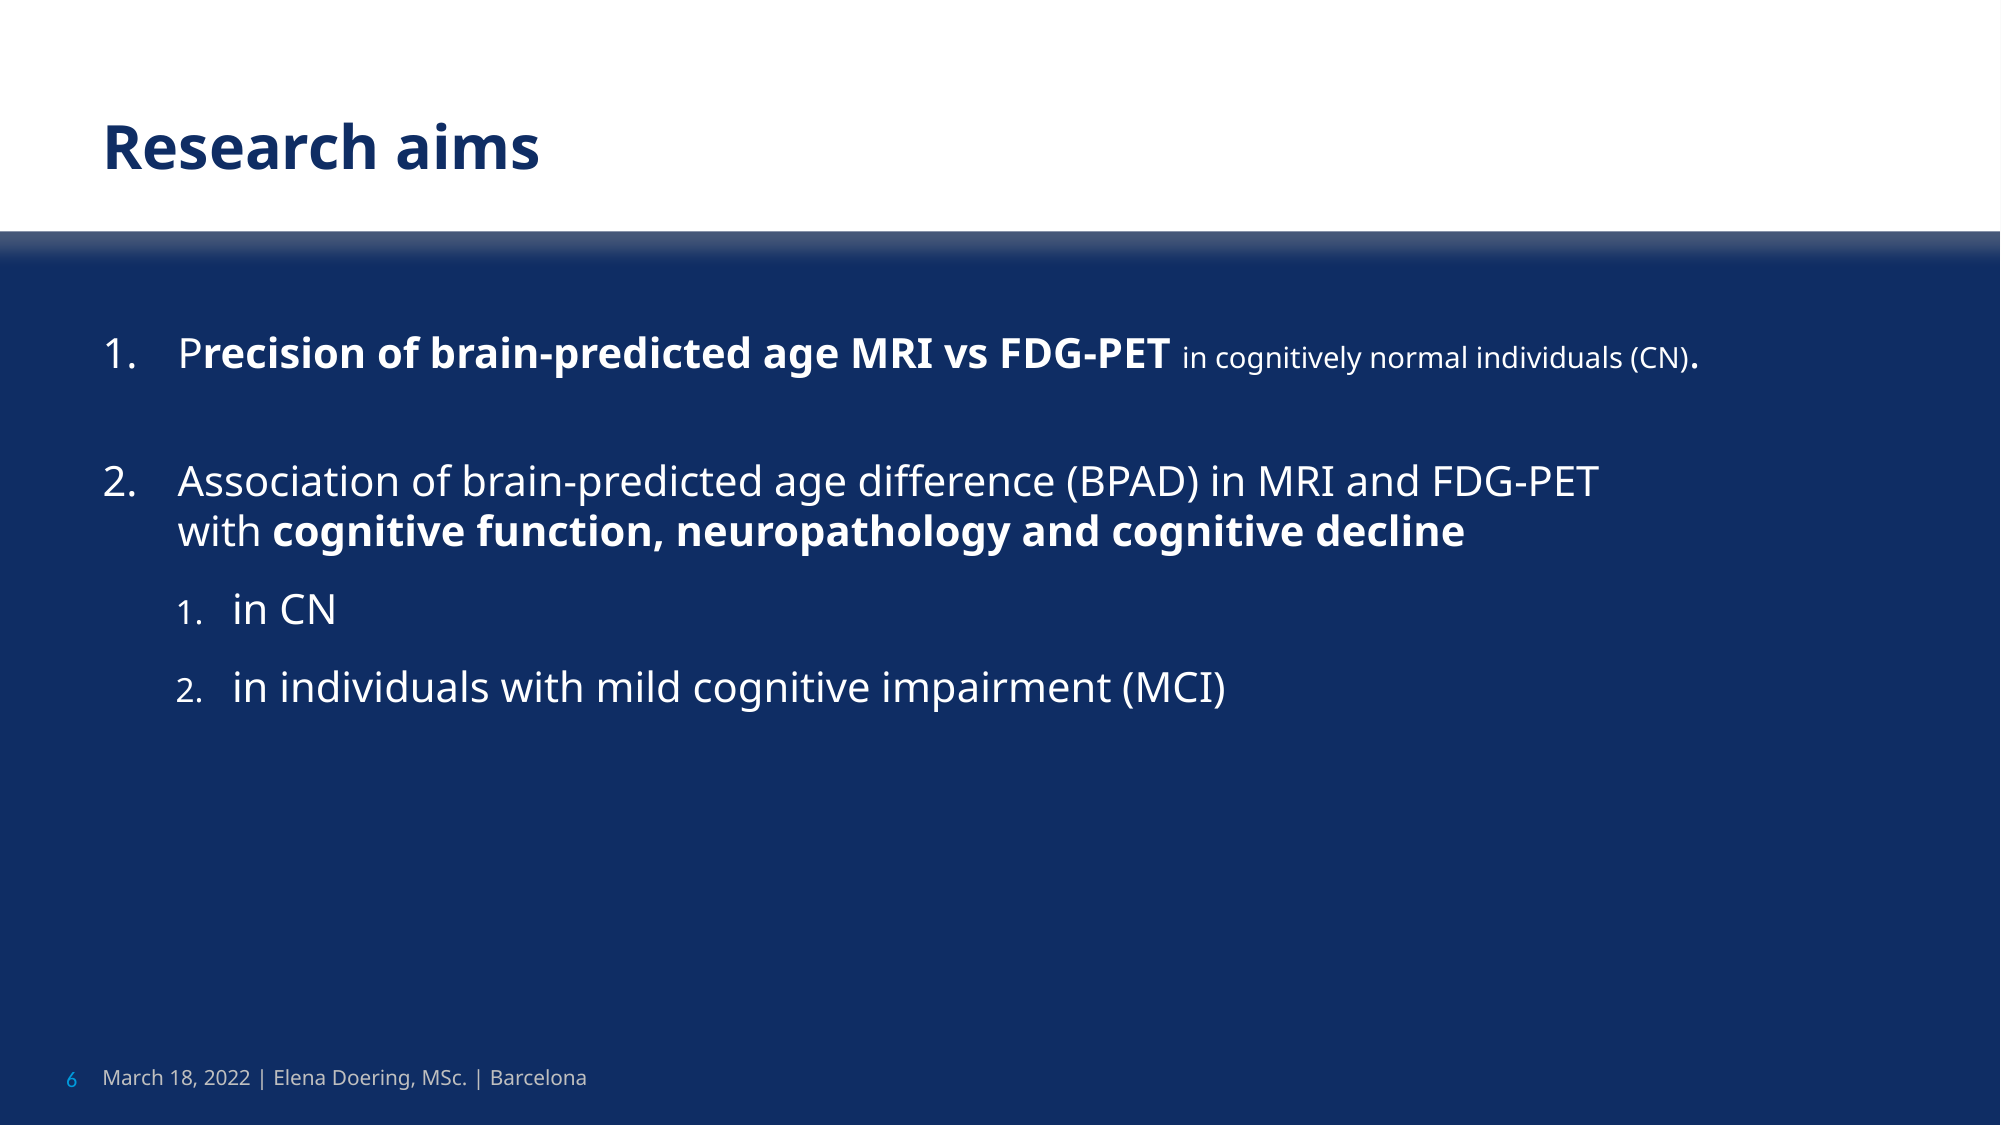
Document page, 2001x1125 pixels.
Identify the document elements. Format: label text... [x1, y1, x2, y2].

title Research aims [102, 58, 1898, 232]
list Precision of brain-predicted age MRI vs FDG-PET in cognitively normal individuals (CN). Association of brain-predicted age difference (BPAD) in MRI and FDG-PET with cognitive function, neuropathology and cognitive decline in CN in individuals with mild cognitive impairment (MCI) [102, 263, 1898, 988]
